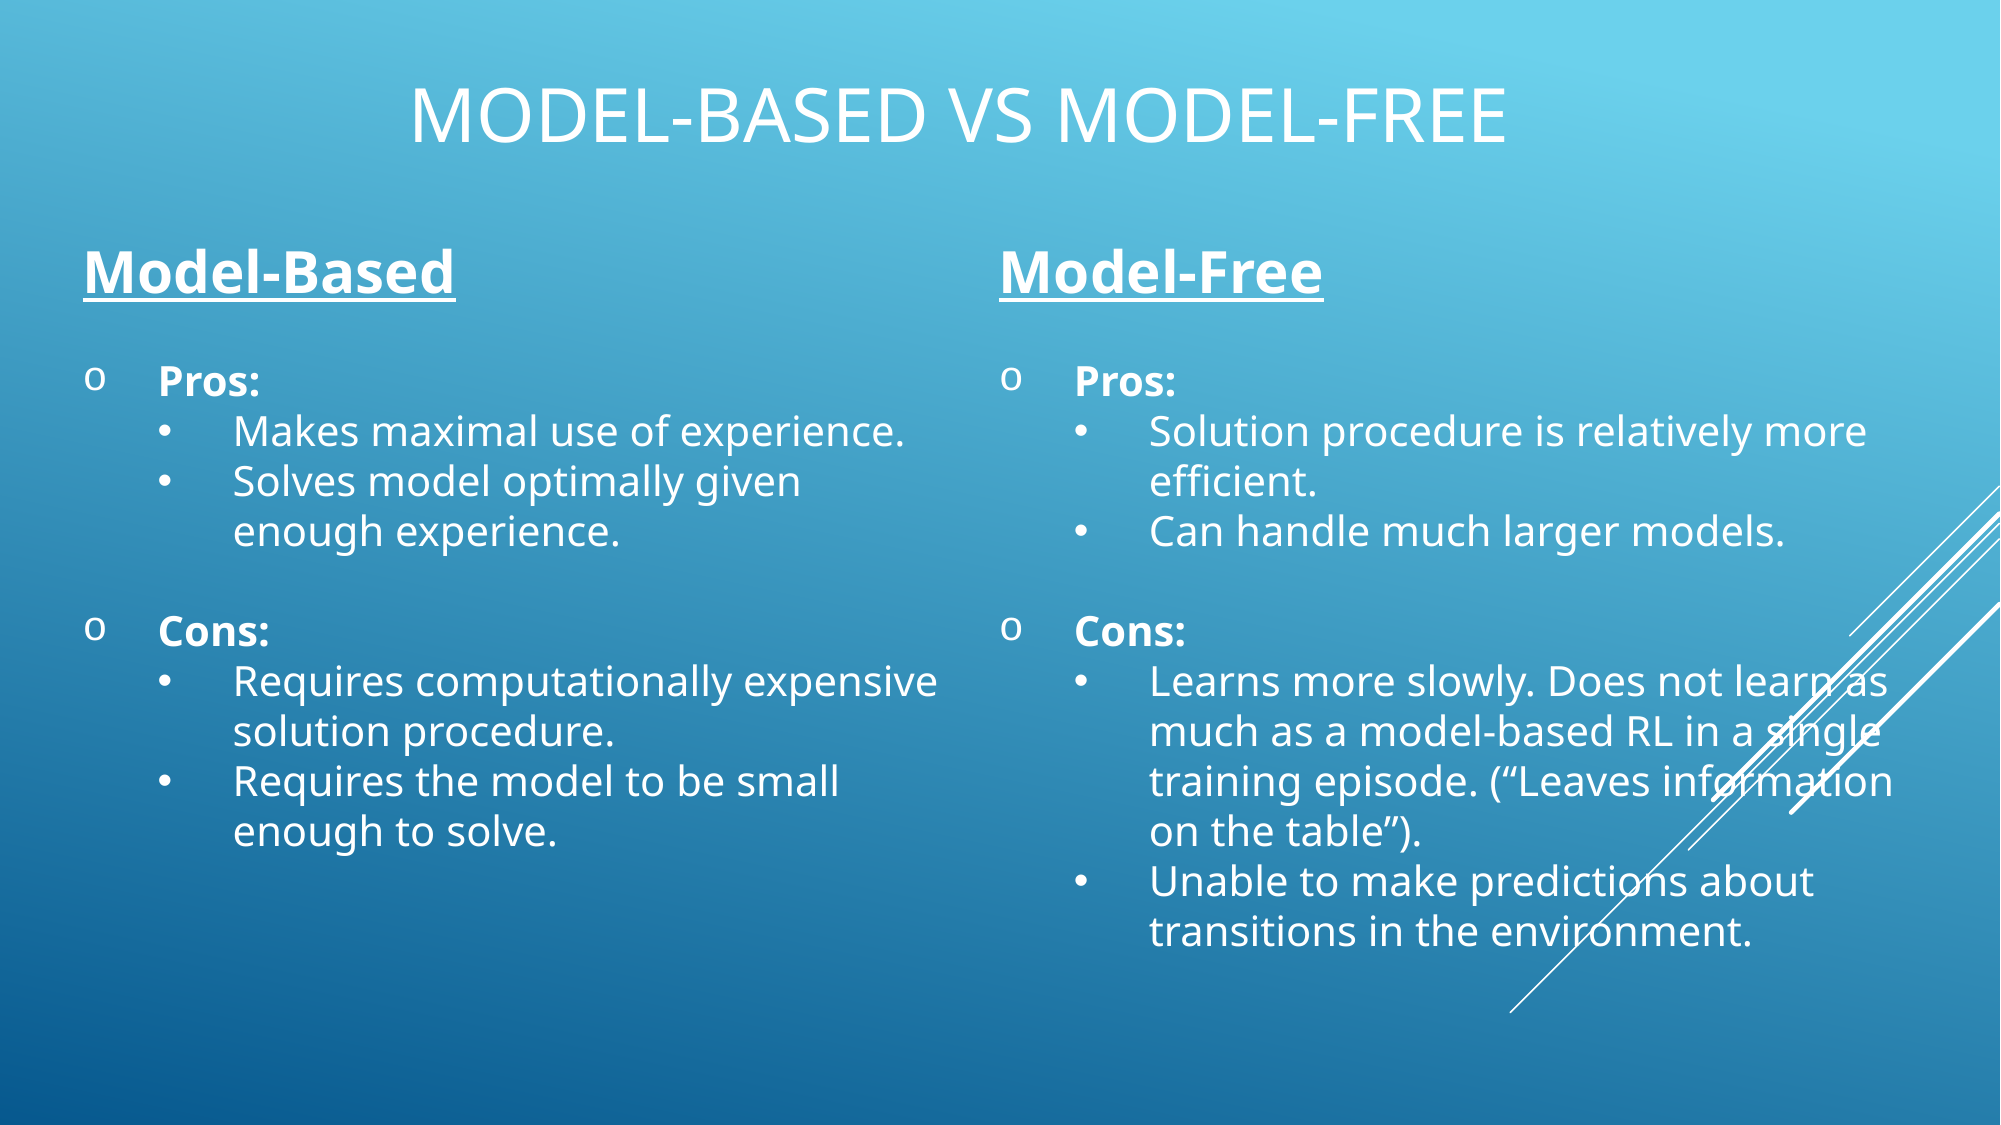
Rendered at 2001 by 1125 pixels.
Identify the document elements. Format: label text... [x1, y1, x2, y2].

text_box Model-Based Pros: Makes maximal use of experience. Solves model optimally given enough experience. Cons: Requires computationally expensive solution procedure. Requires the model to be small enough to solve. [67, 227, 971, 913]
text_box Model-Free Pros: Solution procedure is relatively more efficient. Can handle much larger models. Cons: Learns more slowly. Does not learn as much as a model-based RL in a single training episode. (“Leaves information on the table”). Unable to make predictions about transitions in the environment. [984, 227, 1933, 1013]
title Model-based vs model-free [389, 71, 1530, 166]
